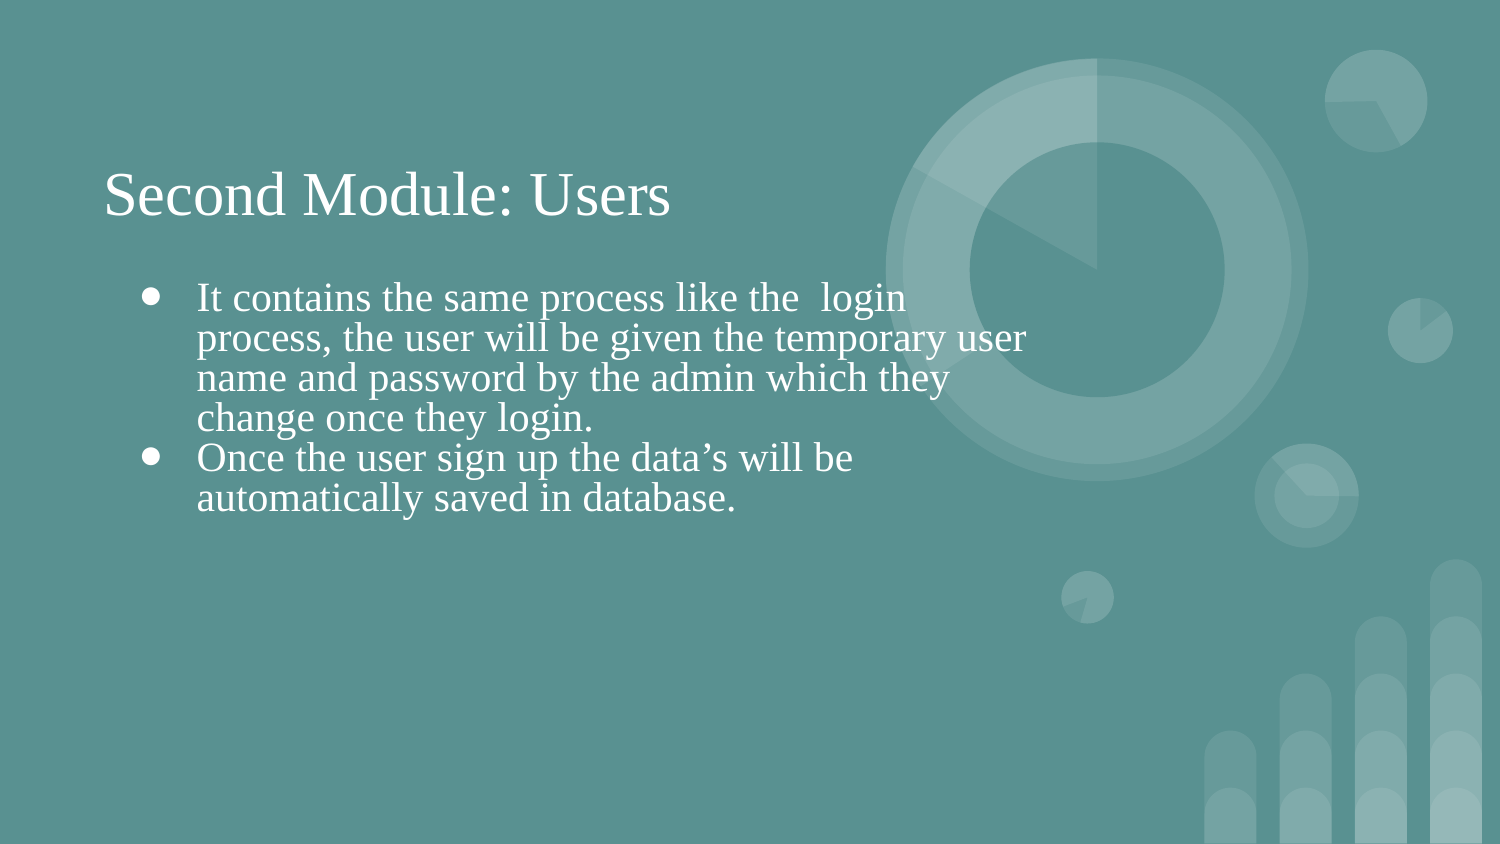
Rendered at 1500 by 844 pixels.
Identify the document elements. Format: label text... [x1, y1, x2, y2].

subtitle It contains the same process like the login process, the user will be given the temporary user name and password by the admin which they change once they login. Once the user sign up the data’s will be automatically saved in database. [106, 264, 1058, 608]
title Second Module: Users [88, 37, 787, 345]
